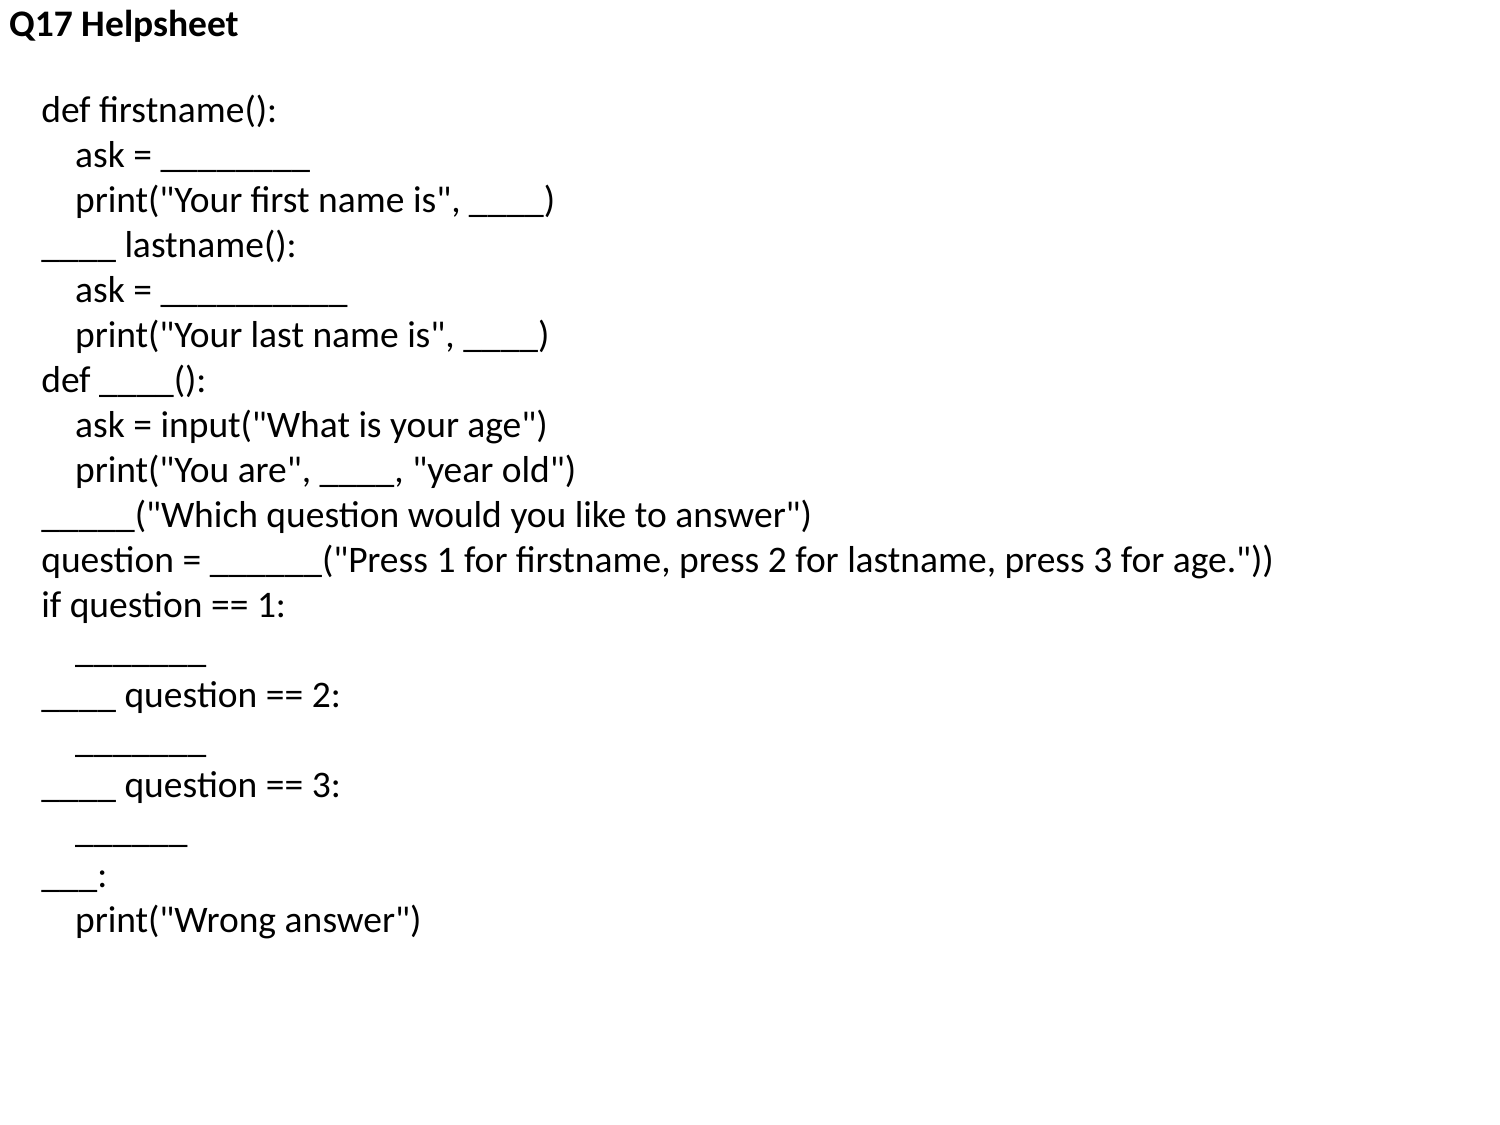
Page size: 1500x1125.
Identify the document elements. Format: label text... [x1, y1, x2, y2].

text_box def firstname(): ask = ________ print("Your first name is", ____) ____ lastname(): ask = __________ print("Your last name is", ____) def ____(): ask = input("What is your age") print("You are", ____, "year old") _____("Which question would you like to answer") question = ______("Press 1 for firstname, press 2 for lastname, press 3 for age.")) if question == 1: _______ ____ question == 2: _______ ____ question == 3: ______ ___: print("Wrong answer") [26, 78, 1500, 948]
list Q17 Helpsheet [0, 0, 266, 67]
